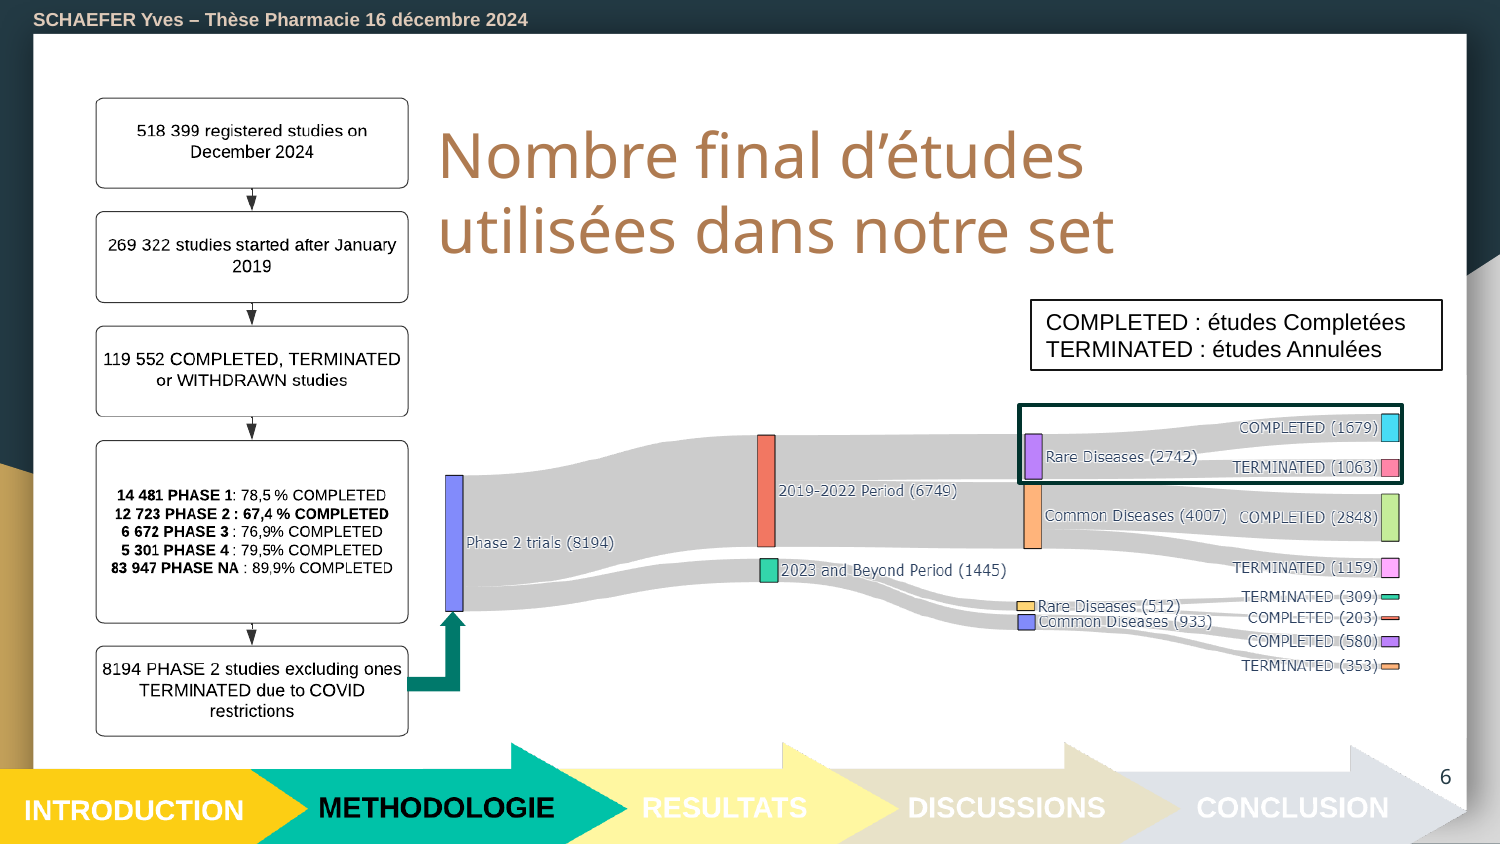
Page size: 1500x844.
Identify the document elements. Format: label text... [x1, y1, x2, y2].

title Nombre final d’études utilisées dans notre set [428, 100, 1323, 285]
text_box SCHAEFER Yves – Thèse Pharmacie 16 décembre 2024 [18, 0, 672, 60]
text_box COMPLETED : études Completées TERMINATED : études Annulées [1030, 300, 1443, 370]
list [428, 285, 1366, 373]
picture [0, 85, 1488, 844]
